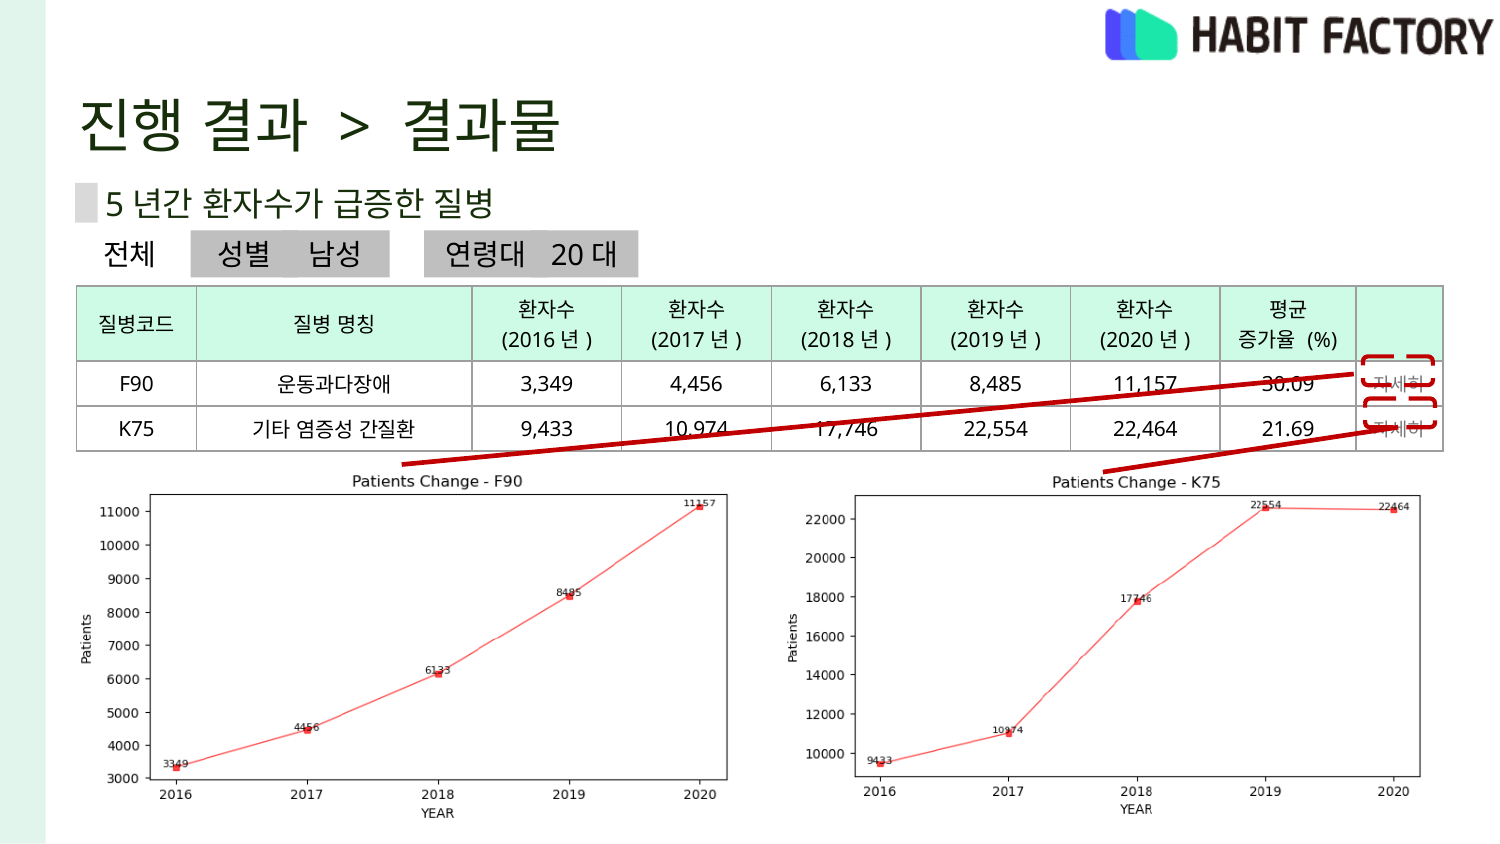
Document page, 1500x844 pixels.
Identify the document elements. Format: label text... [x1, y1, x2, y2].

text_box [190, 230, 390, 278]
table_header 환자수 (2017년) [622, 287, 771, 360]
table_header 질병 명칭 [197, 287, 471, 360]
picture [1098, 0, 1500, 69]
table_cell 3,349 [473, 362, 621, 372]
title 진행 결과 > 결과물 [63, 68, 1259, 181]
table_header 환자수 (2020년) [1071, 287, 1219, 360]
table_cell 8,485 [922, 362, 1070, 372]
table_cell 운동과다장애 [197, 362, 471, 405]
table_cell 자세히 [1358, 407, 1365, 425]
table_cell 자세히 [1357, 362, 1442, 405]
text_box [401, 373, 1354, 465]
table_cell 자세히 [1400, 407, 1442, 450]
table_cell 6,133 [772, 362, 920, 372]
text_box [1360, 354, 1436, 388]
text_box [1363, 396, 1438, 430]
picture [74, 469, 733, 825]
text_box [1102, 426, 1399, 473]
table_header [1357, 287, 1442, 360]
table_header 환자수 (2018년) [772, 287, 920, 360]
text_box 전체 [74, 240, 186, 279]
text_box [423, 230, 639, 278]
table_header 평균 증가율 (%) [1221, 287, 1355, 360]
table_cell 4,456 [622, 362, 771, 372]
table_cell K75 [77, 407, 196, 450]
table_header 환자수 (2019년) [922, 287, 1070, 360]
picture [783, 471, 1429, 817]
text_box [74, 174, 692, 232]
table_cell F90 [77, 362, 196, 405]
table_cell 30.09 [1221, 362, 1355, 374]
table_cell 11,157 [1071, 362, 1219, 372]
table_header 질병코드 [77, 287, 196, 360]
table_cell 기타 염증성 간질환 [197, 407, 396, 450]
table_header 환자수 (2016년) [473, 287, 621, 360]
